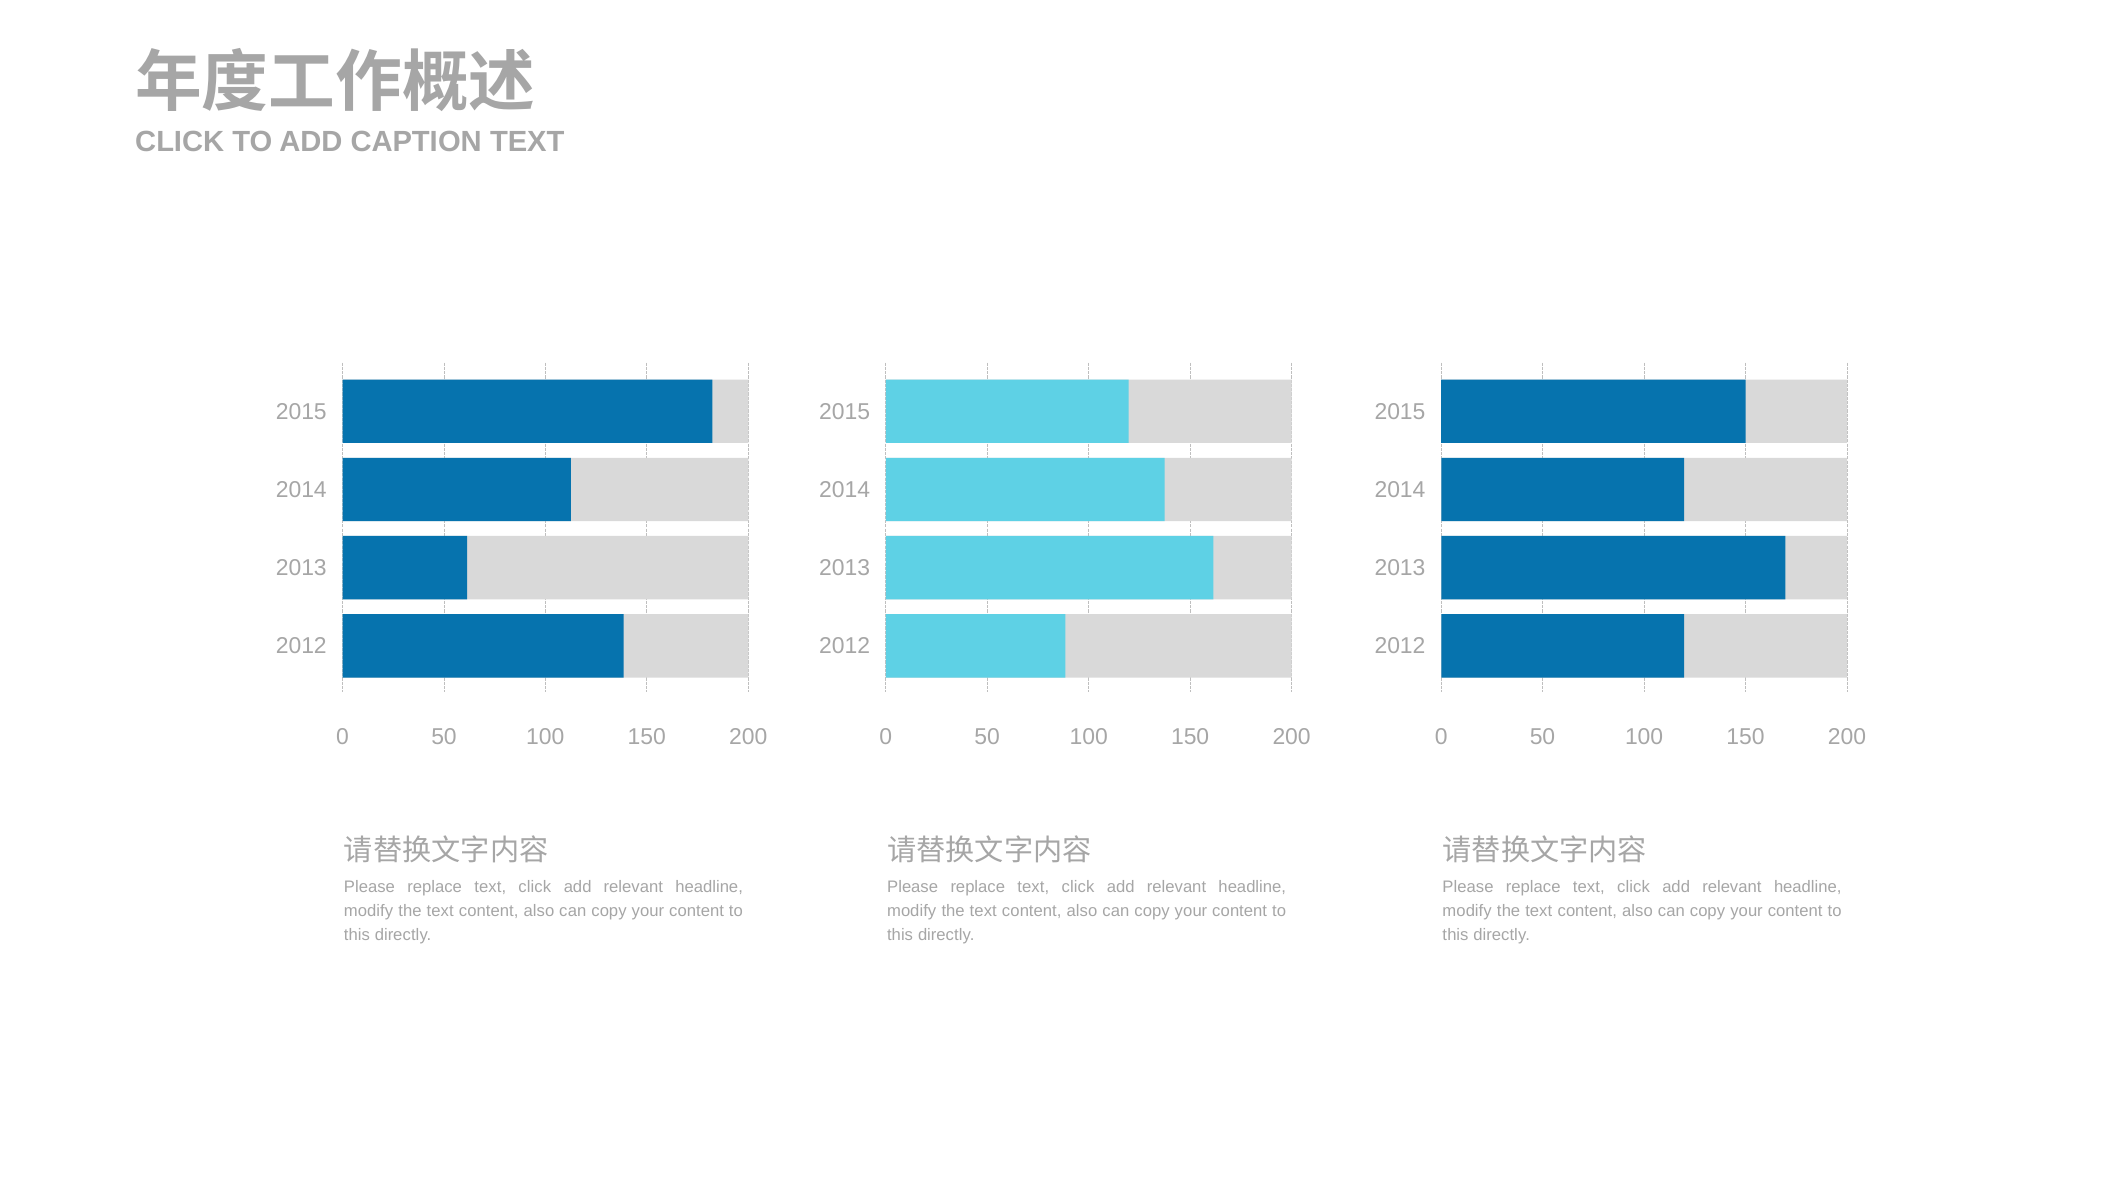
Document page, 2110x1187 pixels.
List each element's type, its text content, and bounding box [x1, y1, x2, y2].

text_box CLICK TO ADD CAPTION TEXT [135, 122, 596, 158]
text_box 请替换文字内容 [343, 823, 617, 866]
text_box 请替换文字内容 [887, 823, 1161, 866]
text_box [1358, 362, 1882, 758]
text_box 请替换文字内容 [1442, 823, 1716, 866]
text_box 年度工作概述 [135, 38, 596, 119]
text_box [260, 362, 783, 758]
text_box Please replace text, click add relevant headline, modify the text content, also can copy your content to this directly. [887, 871, 1287, 944]
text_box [803, 362, 1327, 758]
text_box Please replace text, click add relevant headline, modify the text content, also can copy your content to this directly. [343, 871, 744, 944]
text_box Please replace text, click add relevant headline, modify the text content, also can copy your content to this directly. [1442, 871, 1843, 944]
